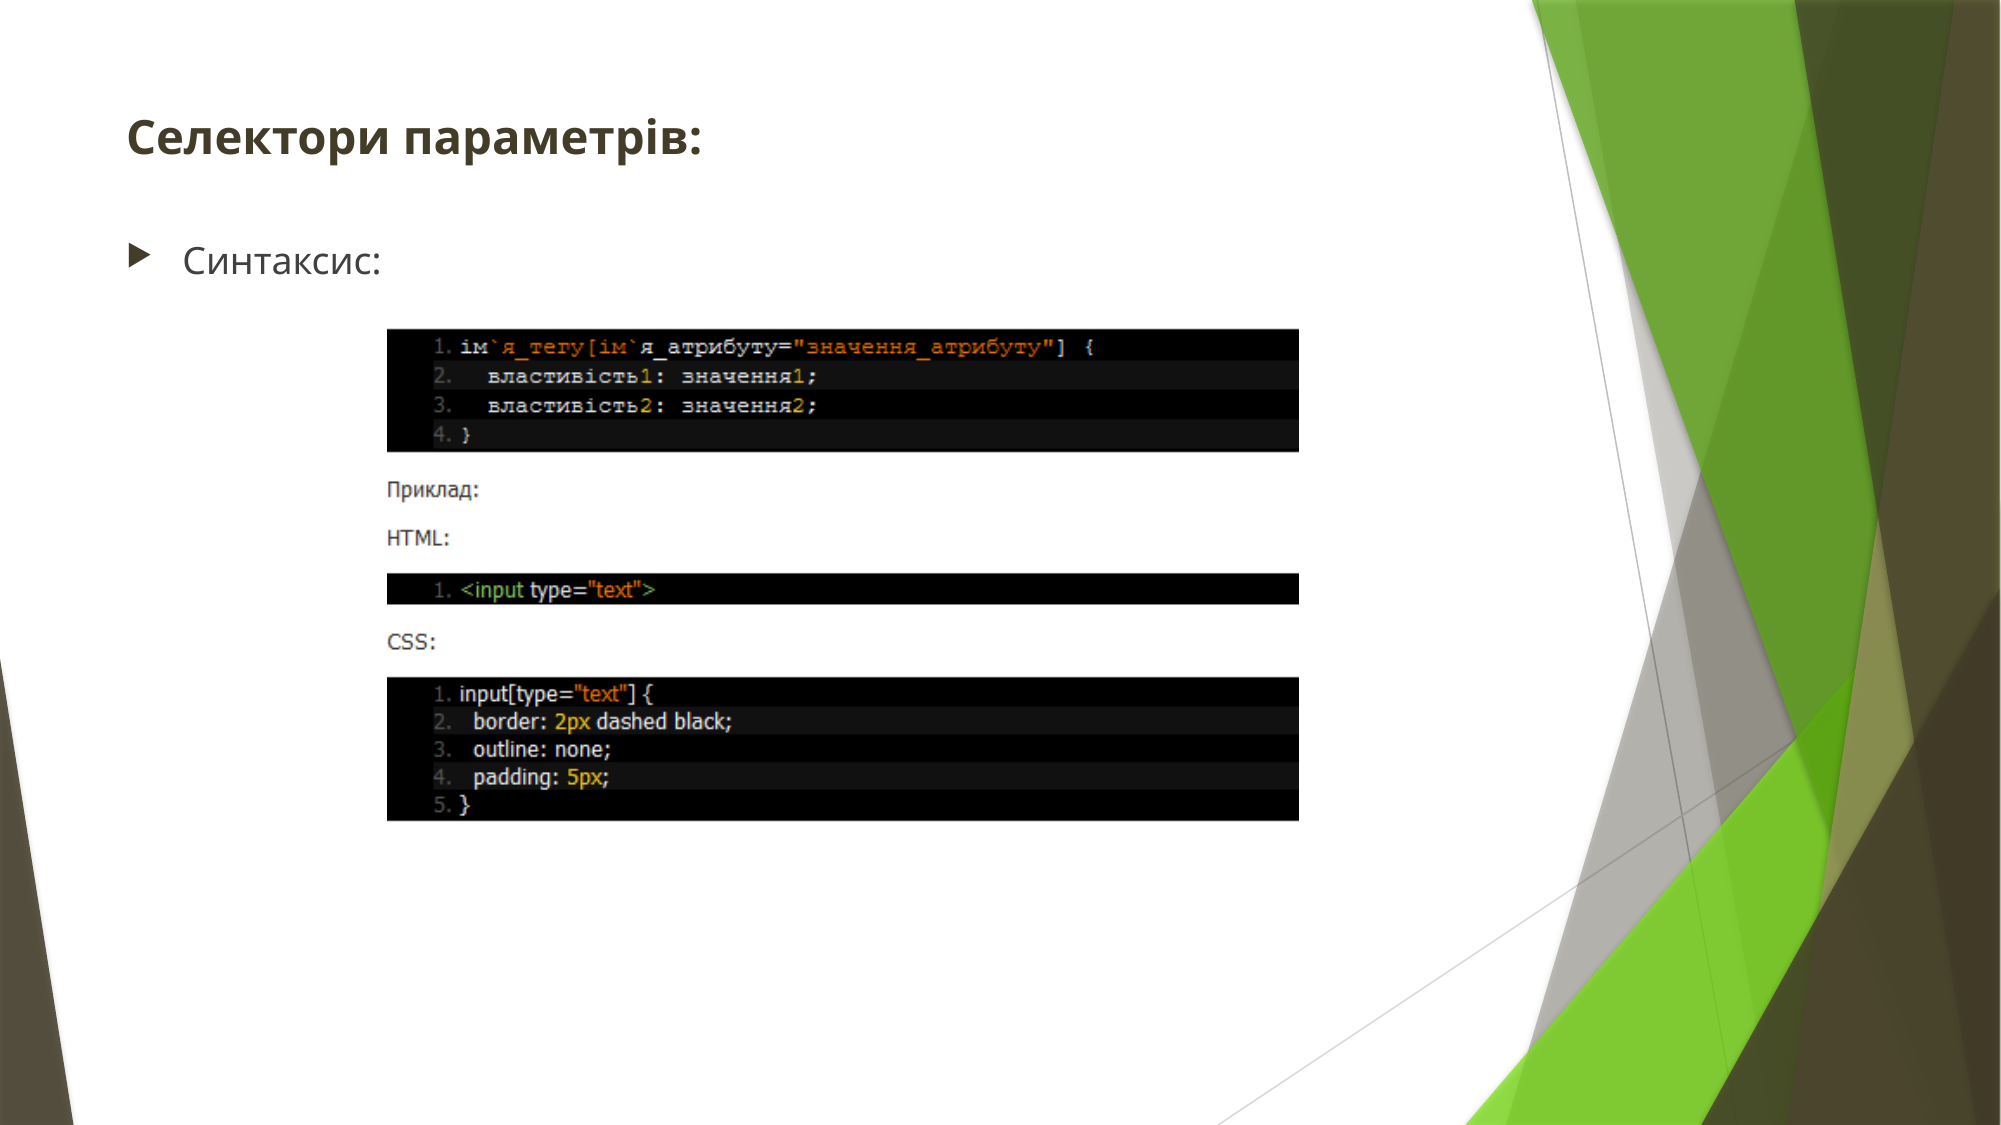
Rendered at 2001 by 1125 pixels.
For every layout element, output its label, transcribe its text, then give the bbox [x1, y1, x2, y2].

title Селектори параметрів: [111, 99, 1522, 229]
list Синтаксис: [111, 229, 1522, 992]
picture [387, 326, 1299, 824]
